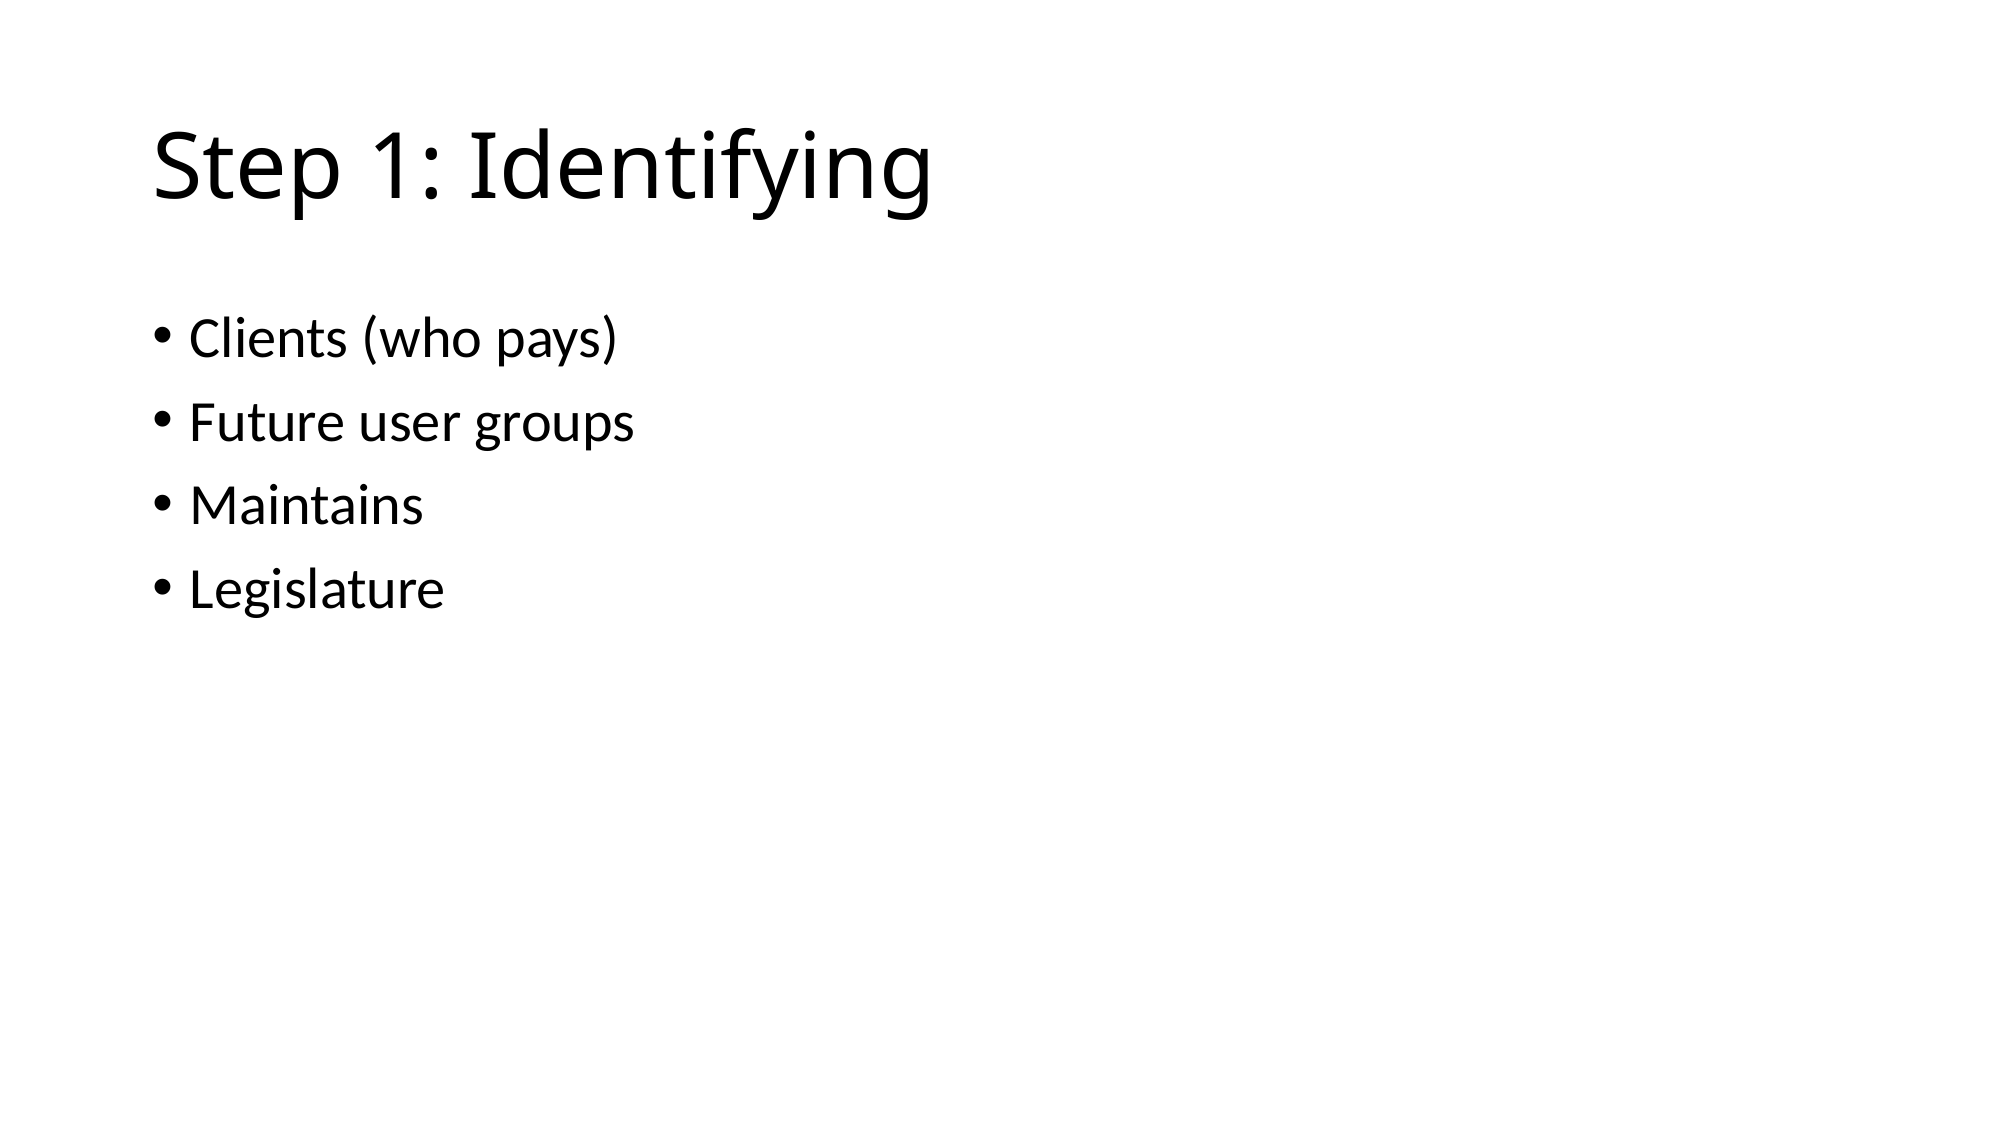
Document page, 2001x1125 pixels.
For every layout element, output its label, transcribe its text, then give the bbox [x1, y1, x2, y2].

title Step 1: Identifying [137, 59, 1863, 278]
list Clients (who pays) Future user groups Maintains Legislature [137, 299, 1863, 1014]
